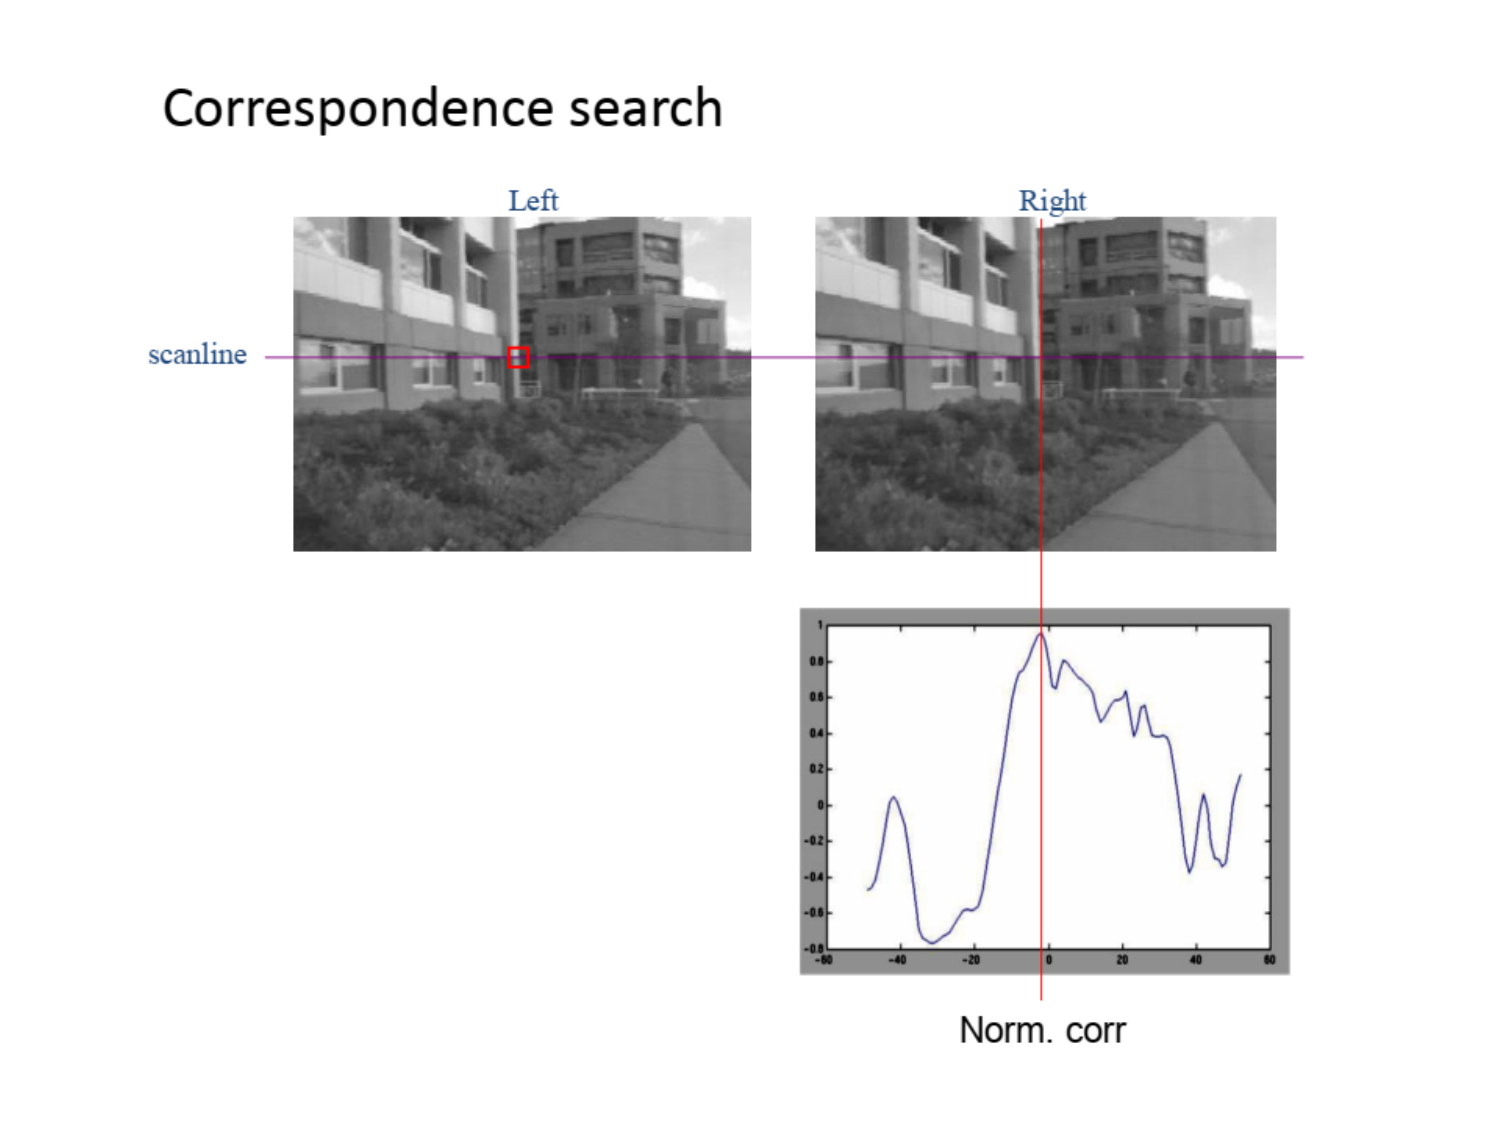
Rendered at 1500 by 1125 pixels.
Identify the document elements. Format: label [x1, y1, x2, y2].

picture [41, 31, 1458, 1094]
